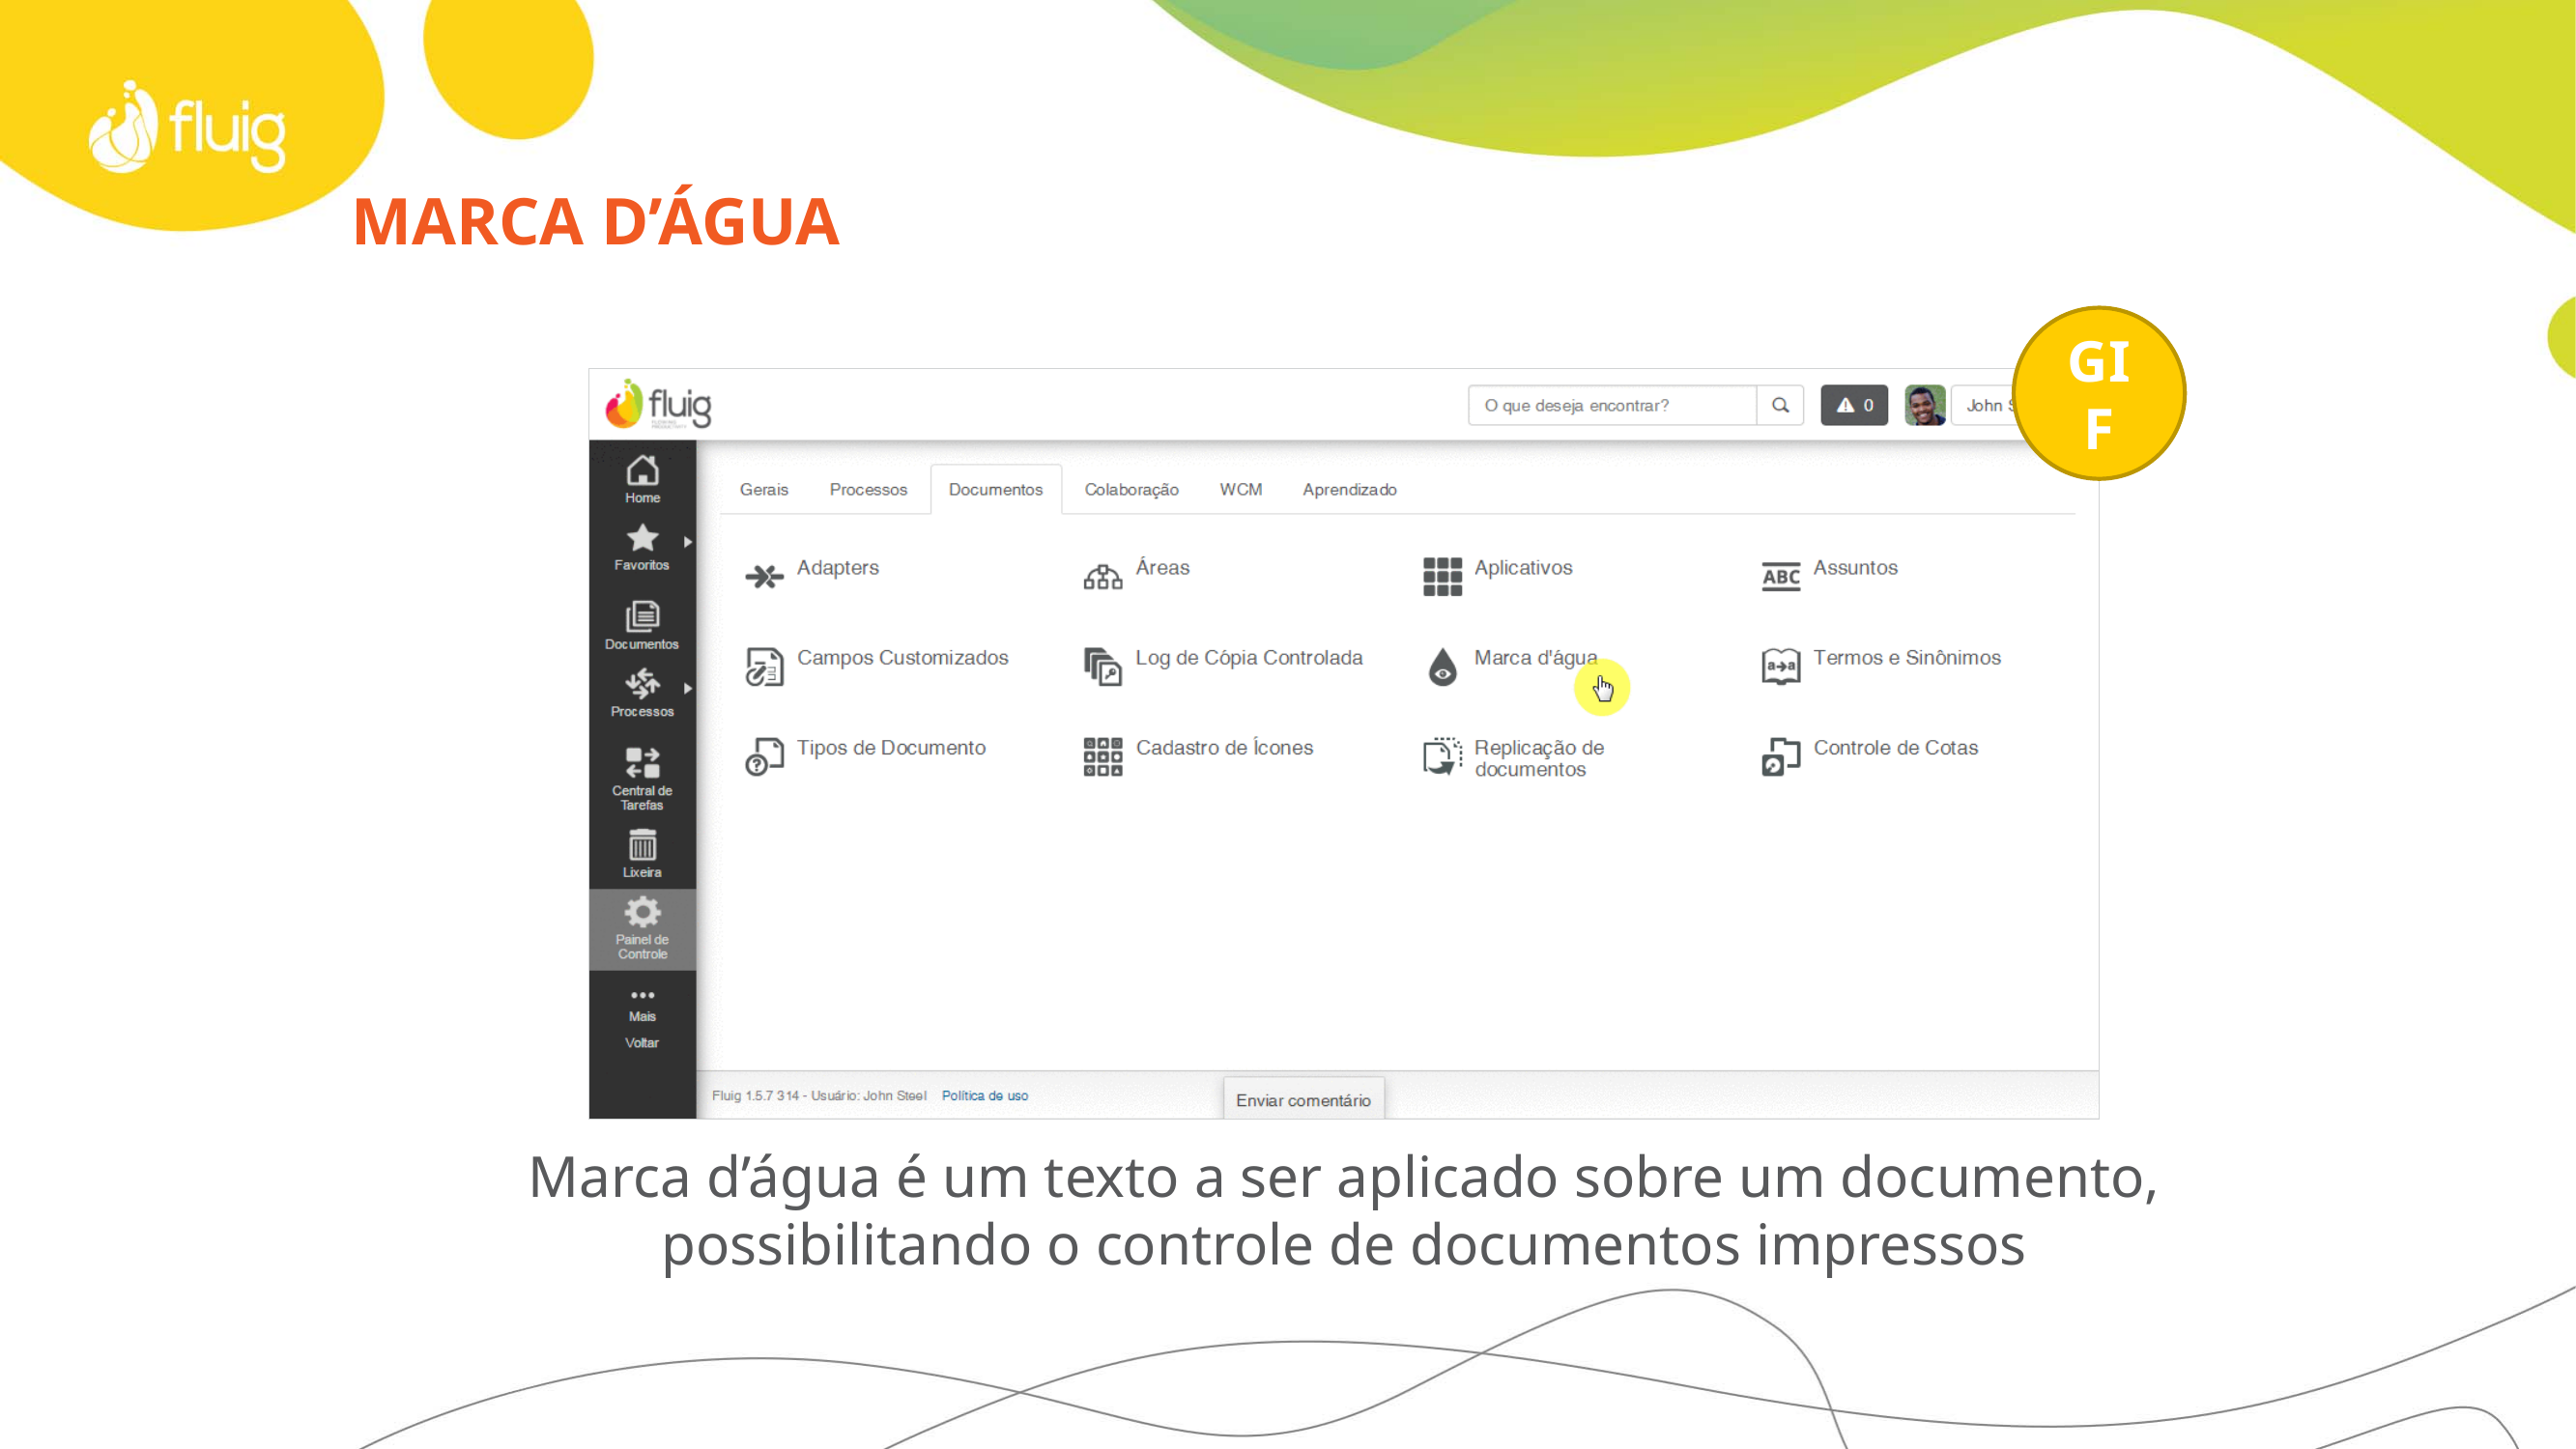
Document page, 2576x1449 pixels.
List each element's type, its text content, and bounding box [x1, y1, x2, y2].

text_box Marca d’água é um texto a ser aplicado sobre um documento, possibilitando o controle de documentos impressos [336, 1134, 2352, 1284]
text_box GIF [2016, 305, 2188, 481]
picture [0, 0, 2576, 1449]
title Marca d’água [336, 173, 2352, 379]
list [588, 367, 2100, 1120]
